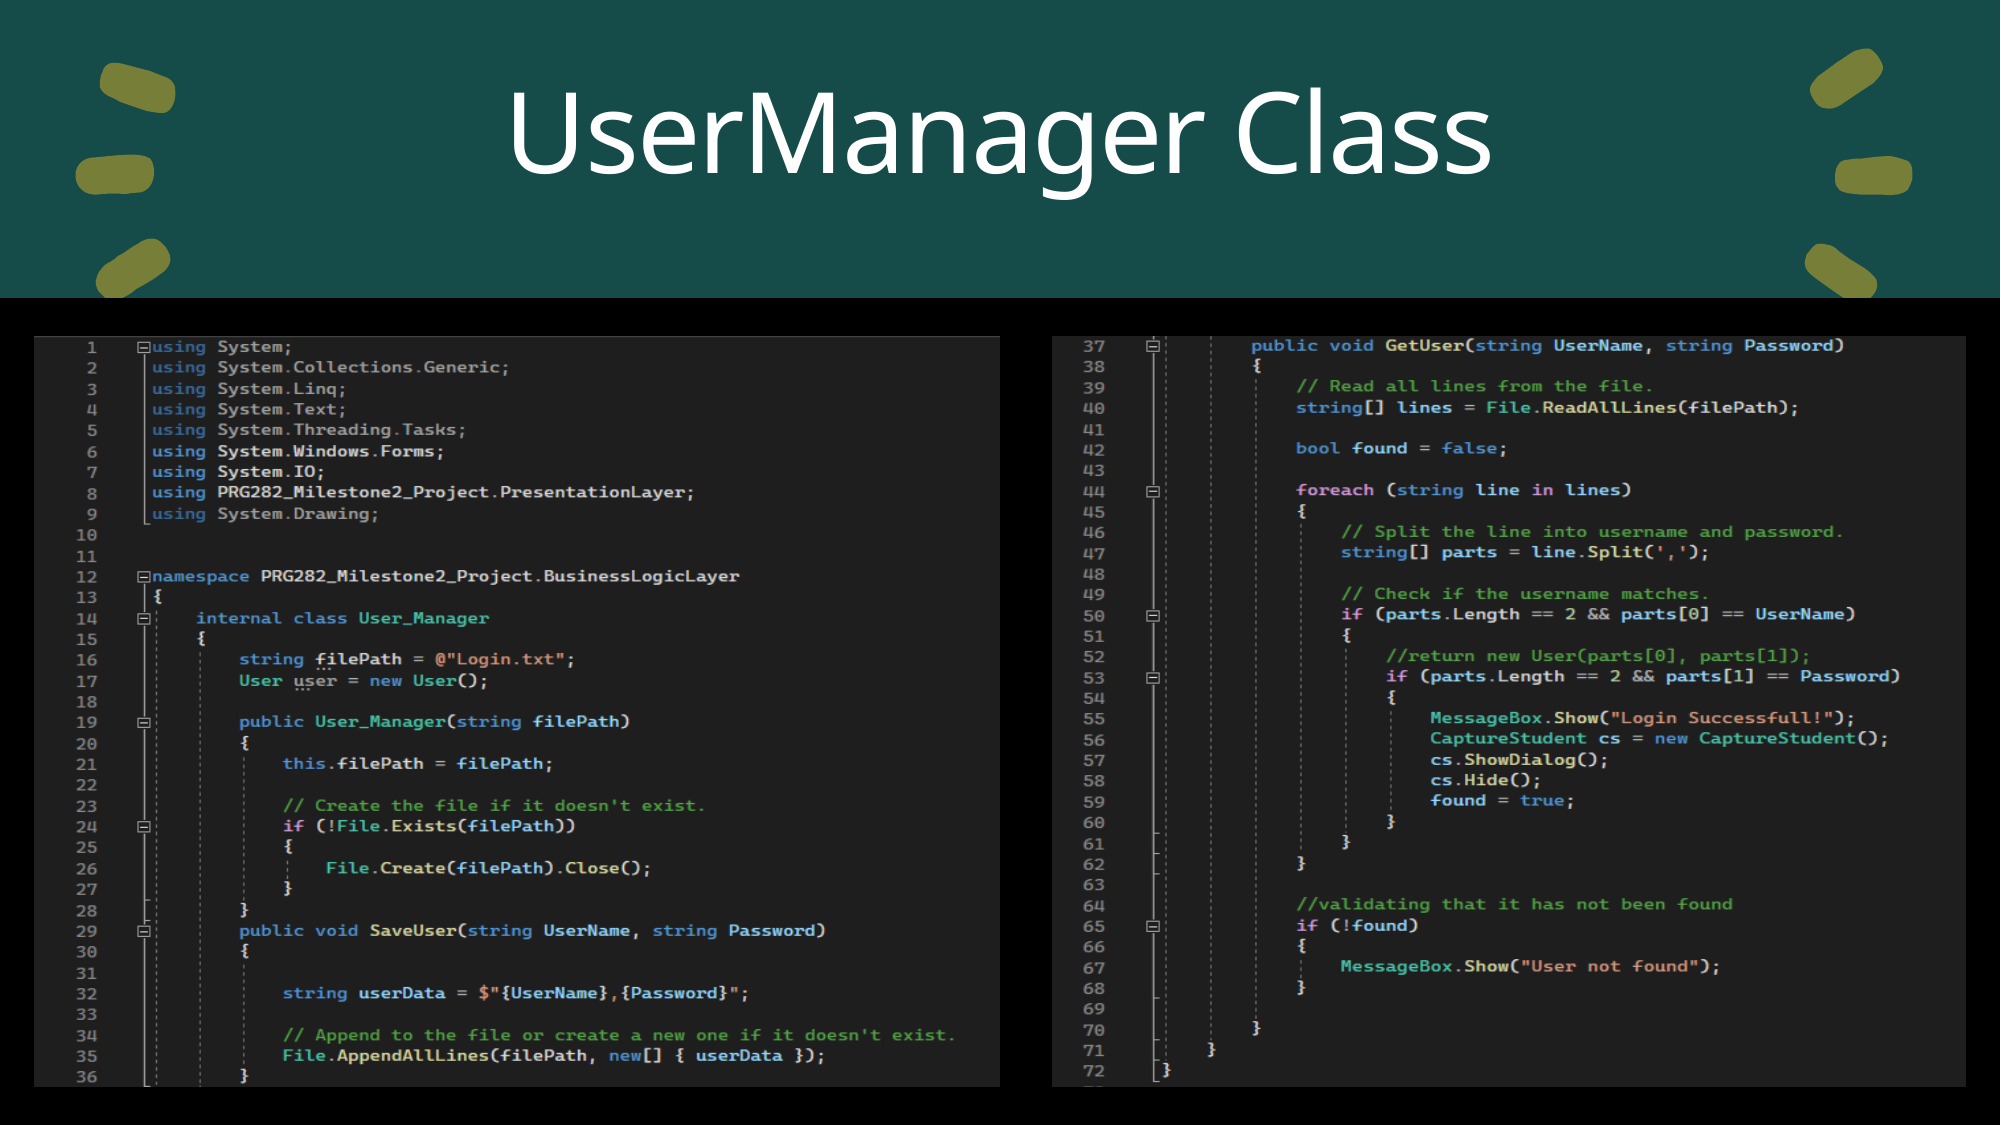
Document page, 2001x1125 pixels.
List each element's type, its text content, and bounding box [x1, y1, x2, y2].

text_box [0, 0, 2000, 298]
picture [33, 335, 1000, 1088]
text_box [1808, 44, 1913, 308]
title UserManager Class [221, 101, 1779, 197]
picture [1051, 335, 1967, 1088]
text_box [63, 66, 177, 305]
